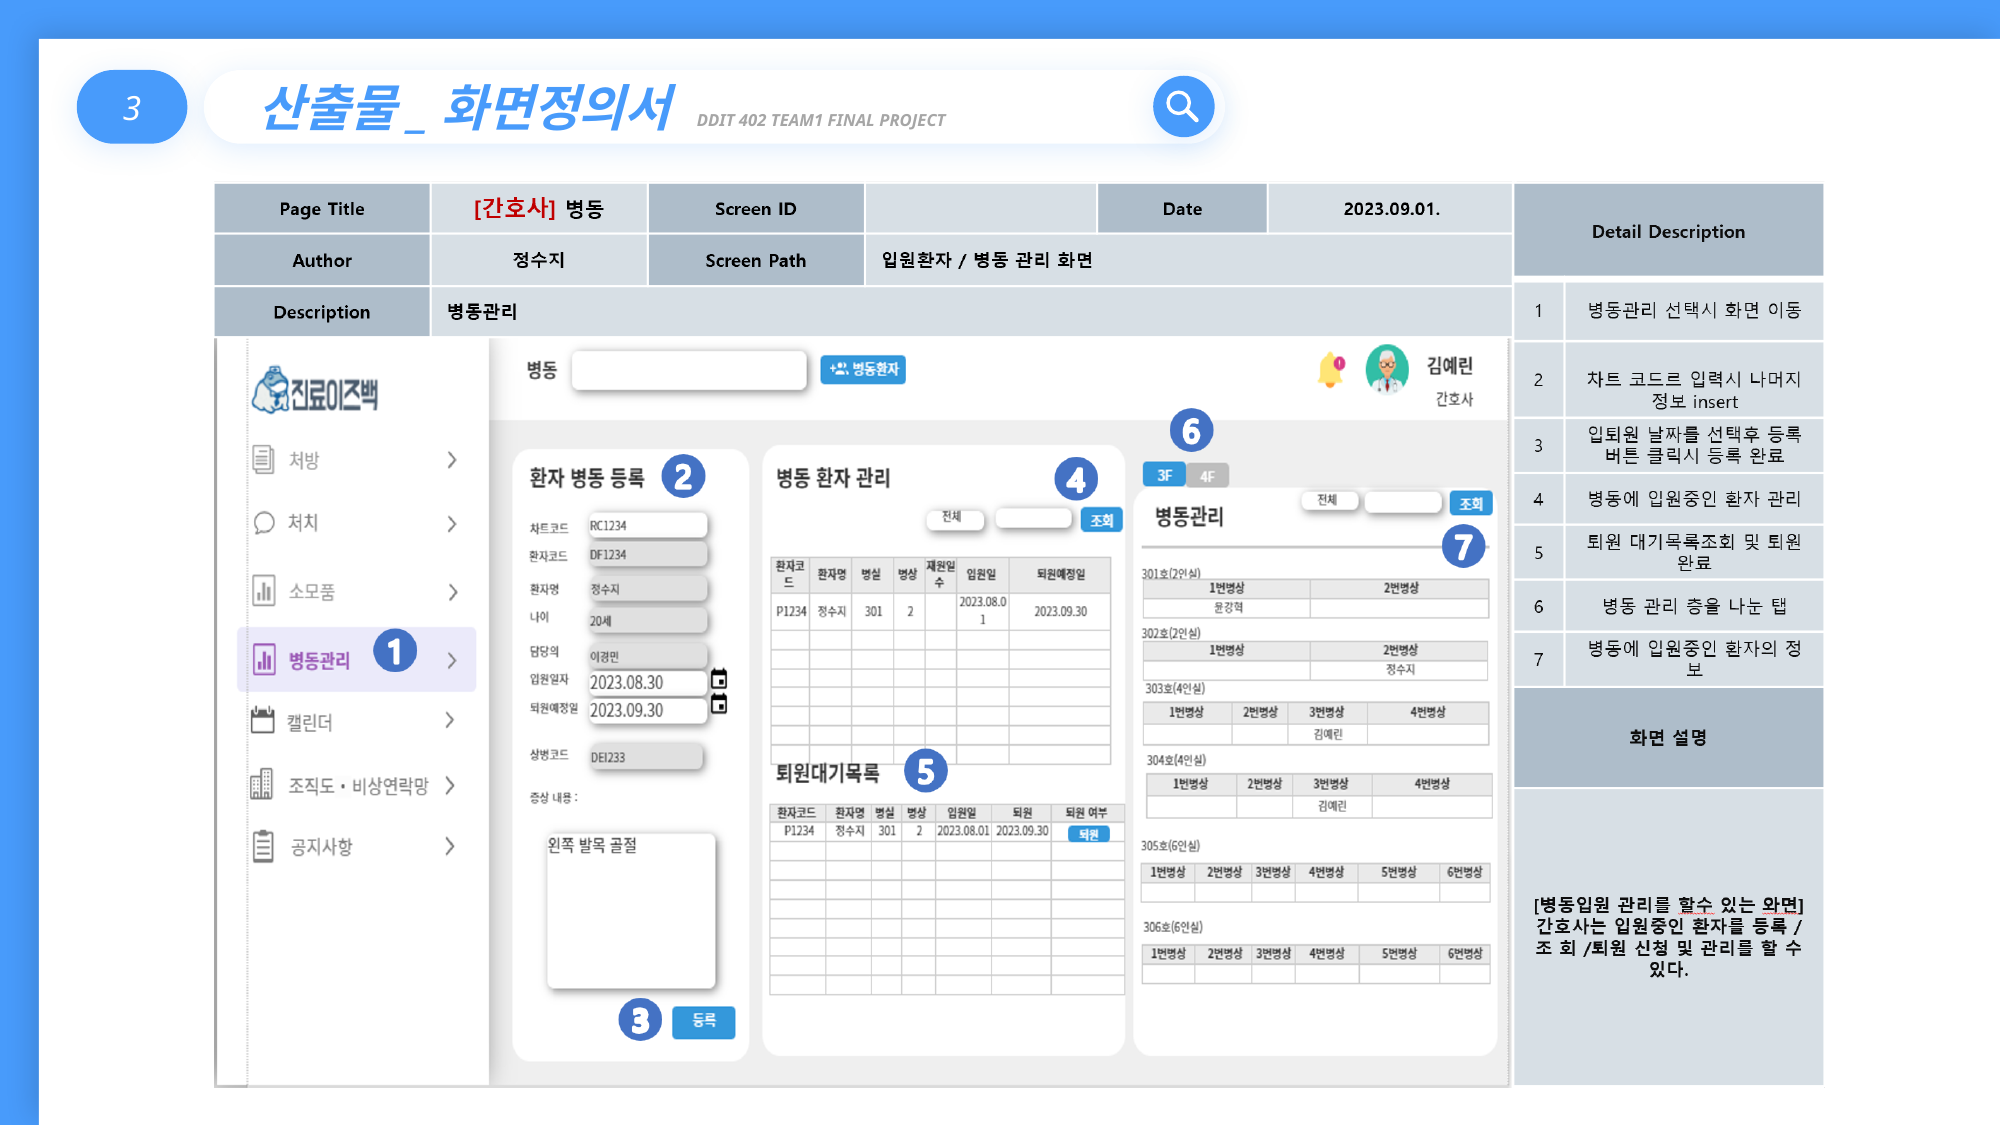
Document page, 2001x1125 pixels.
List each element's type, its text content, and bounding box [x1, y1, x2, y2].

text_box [1149, 78, 1219, 145]
text_box 산출물_화면정의서 DDIT 402 TEAM1 FINAL PROJECT [202, 66, 1227, 145]
text_box [38, 38, 2000, 1125]
text_box 3 [75, 68, 189, 145]
picture [214, 181, 1825, 1088]
